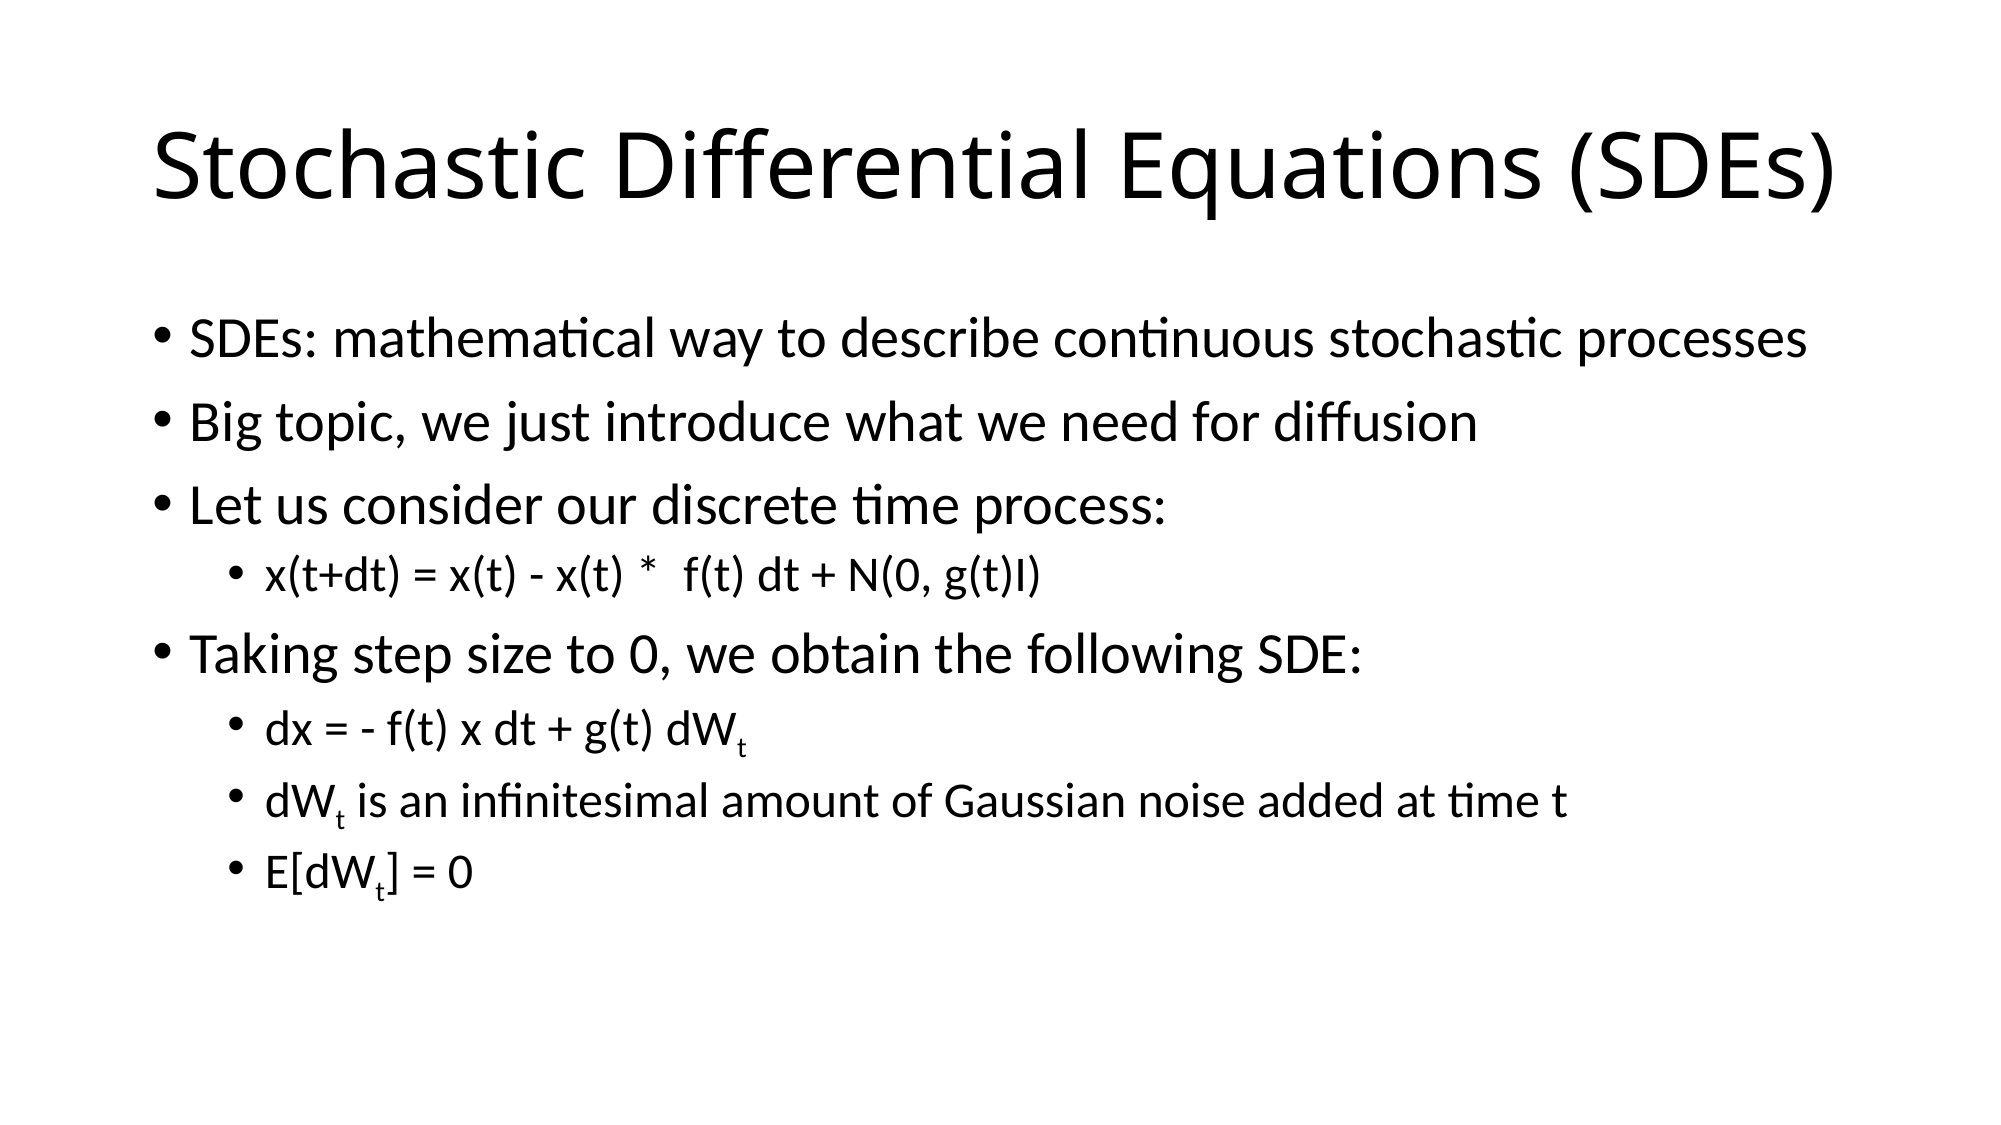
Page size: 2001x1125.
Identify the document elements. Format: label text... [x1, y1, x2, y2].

list SDEs: mathematical way to describe continuous stochastic processes Big topic, we just introduce what we need for diffusion Let us consider our discrete time process: x(t+dt) = x(t) - x(t) * f(t) dt + N(0, g(t)I) Taking step size to 0, we obtain the following SDE: dx = - f(t) x dt + g(t) dWt dWt is an infinitesimal amount of Gaussian noise added at time t E[dWt] = 0 [137, 299, 1863, 1014]
title Stochastic Differential Equations (SDEs) [137, 59, 1863, 278]
